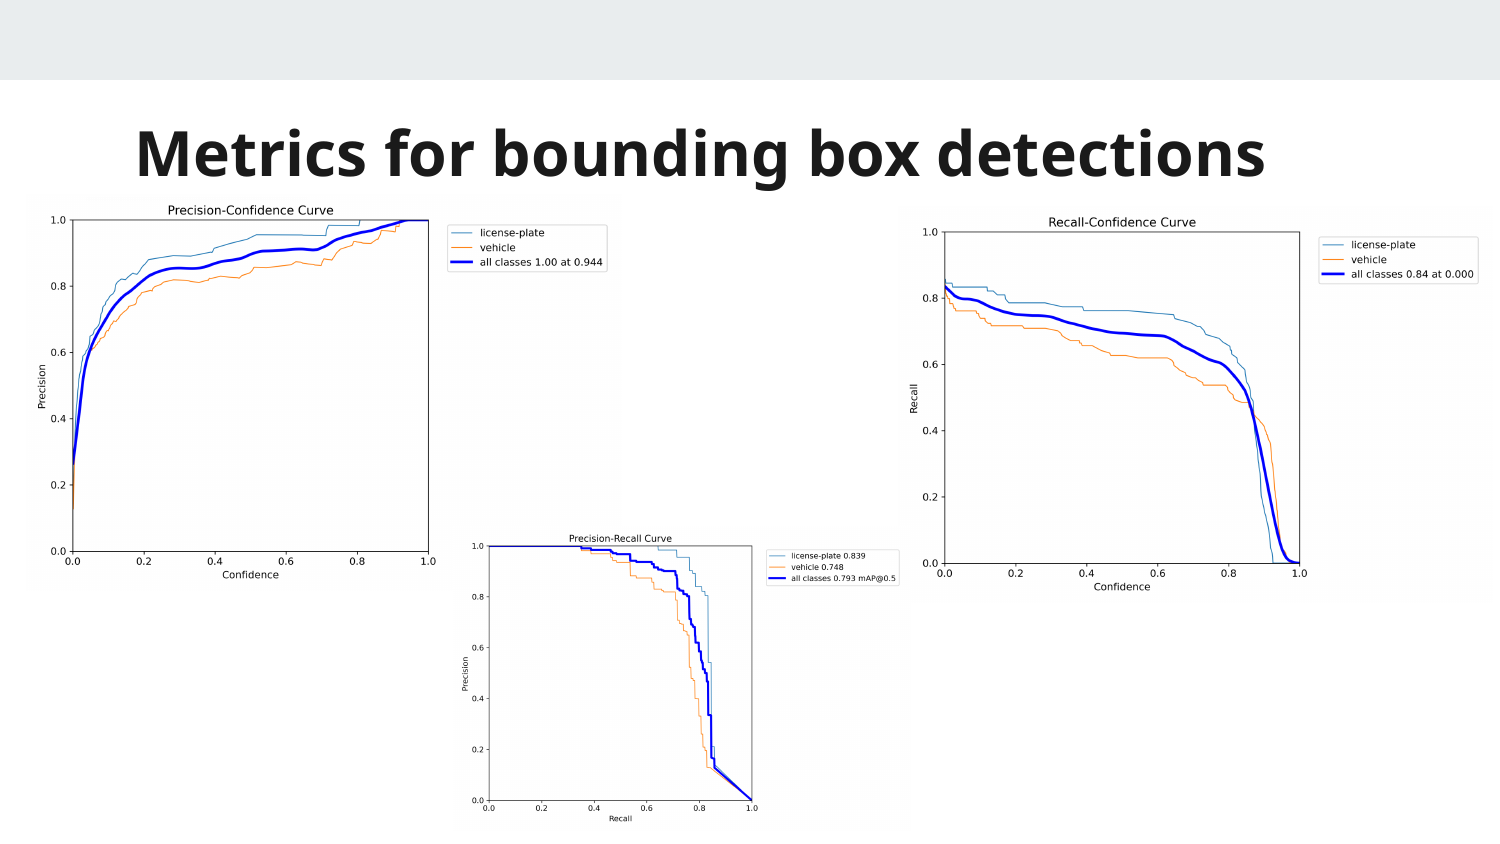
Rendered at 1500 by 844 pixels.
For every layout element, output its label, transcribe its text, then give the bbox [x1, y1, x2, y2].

picture [26, 194, 1494, 832]
title Metrics for bounding box detections [119, 99, 1381, 187]
